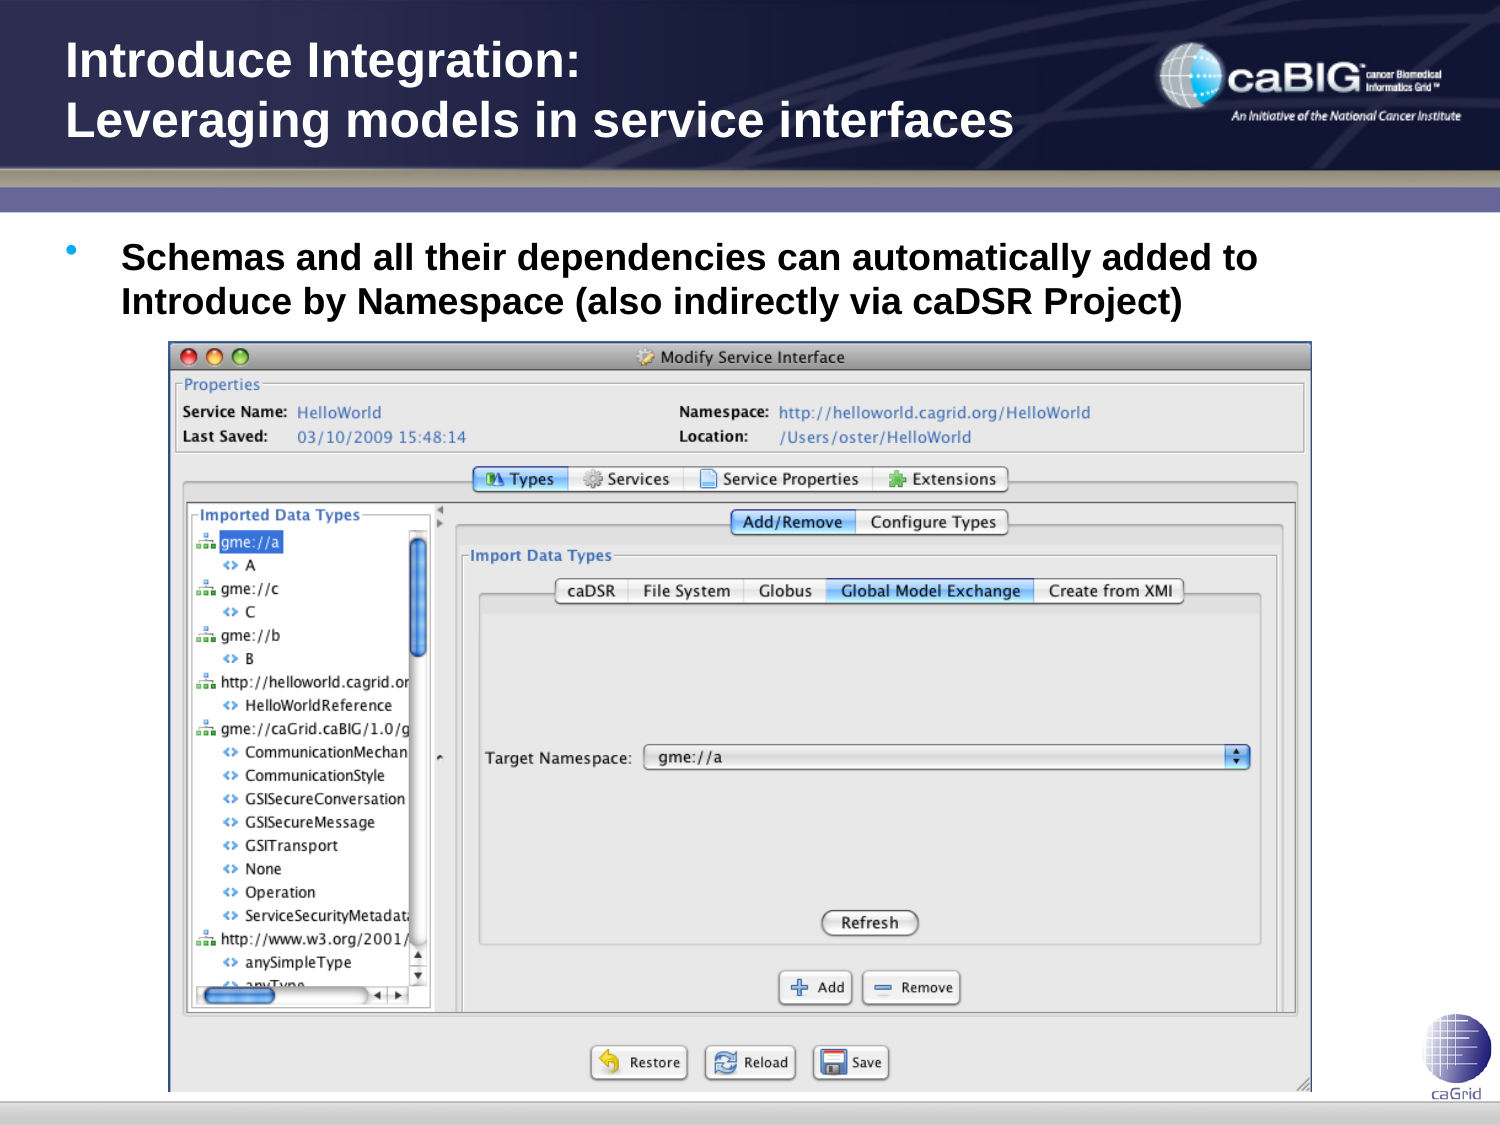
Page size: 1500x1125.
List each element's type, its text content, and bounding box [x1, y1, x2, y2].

title Introduce Integration: Leveraging models in service interfaces [49, 0, 1176, 176]
list Schemas and all their dependencies can automatically added to Introduce by Namespace (also indirectly via caDSR Project) [49, 224, 1438, 339]
picture [0, 213, 1500, 1125]
picture [0, 0, 1500, 187]
